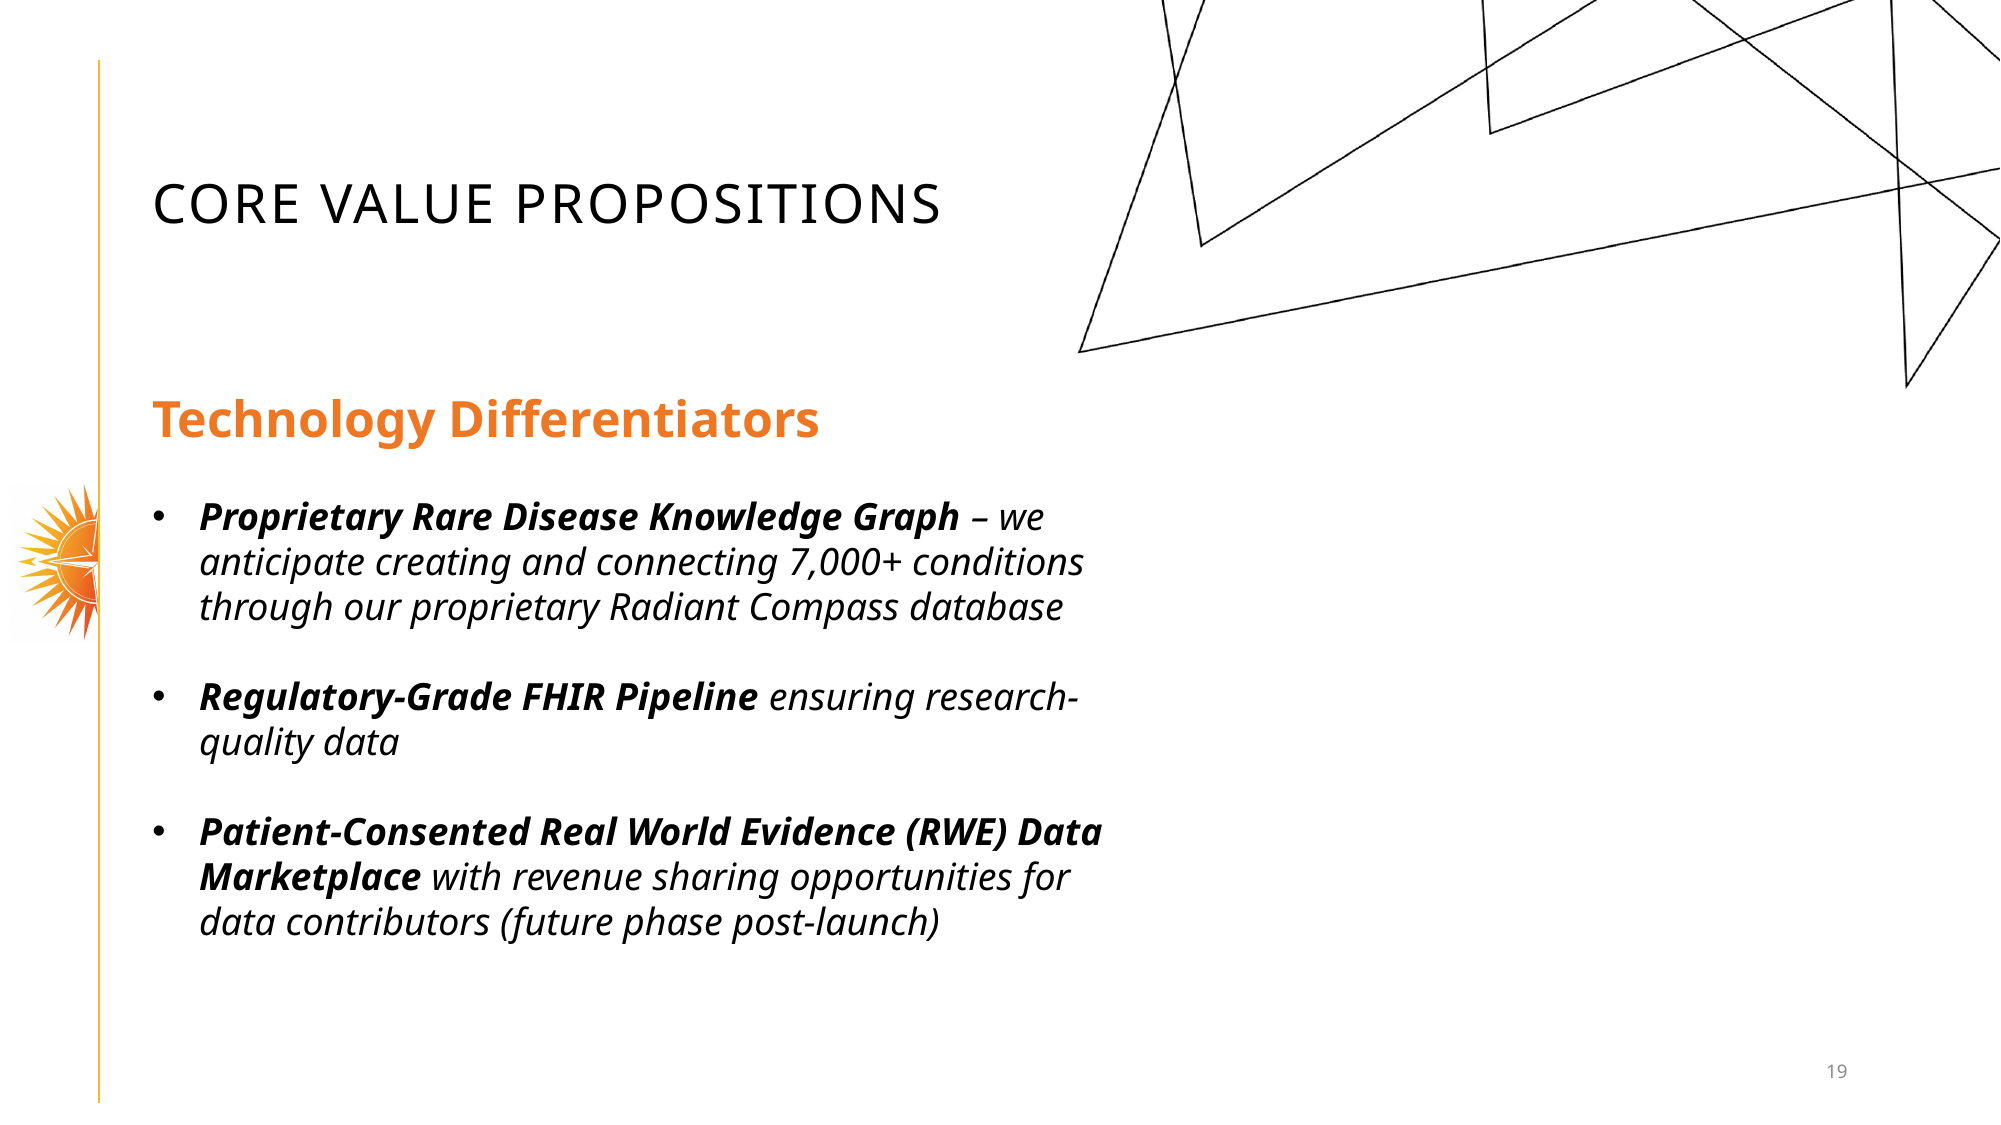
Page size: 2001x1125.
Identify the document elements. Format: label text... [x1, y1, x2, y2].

picture [10, 484, 98, 642]
slide_number 19 [1412, 1042, 1863, 1103]
text_box Technology Differentiators Proprietary Rare Disease Knowledge Graph – we anticipate creating and connecting 7,000+ conditions through our proprietary Radiant Compass database Regulatory-Grade FHIR Pipeline ensuring research-quality data Patient-Consented Real World Evidence (RWE) Data Marketplace with revenue sharing opportunities for data contributors (future phase post-launch) [137, 380, 1138, 950]
picture [1034, 0, 2000, 389]
title Core Value Propositions [137, 169, 1066, 243]
